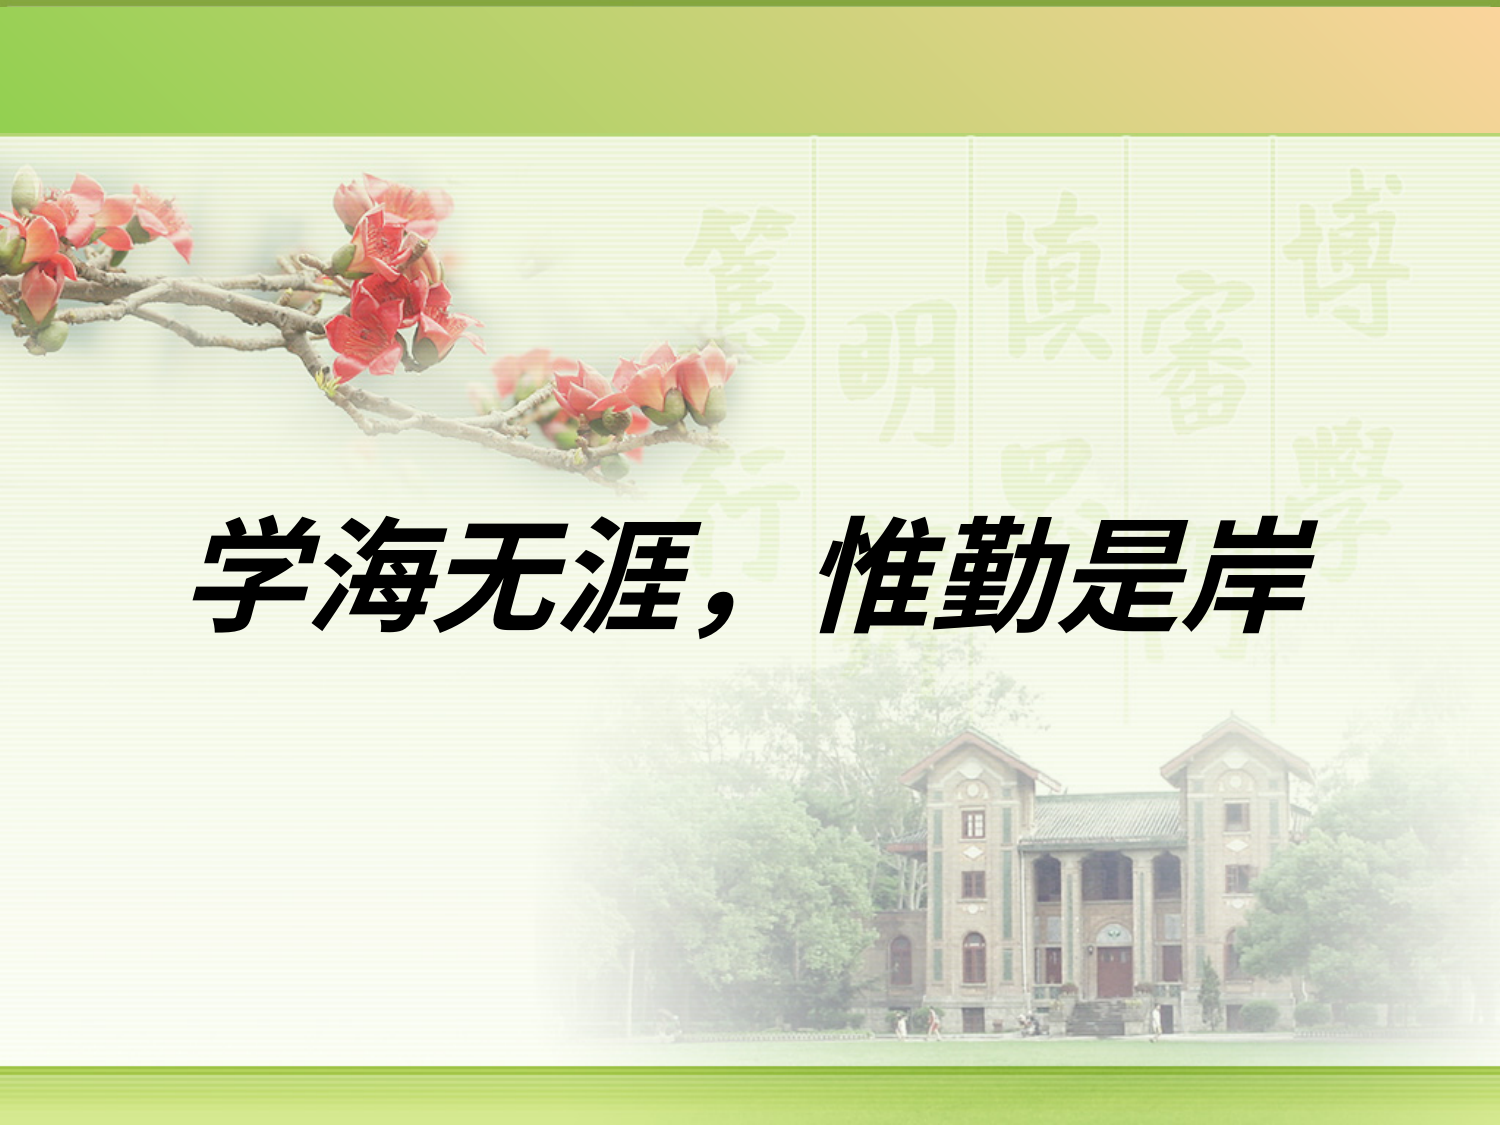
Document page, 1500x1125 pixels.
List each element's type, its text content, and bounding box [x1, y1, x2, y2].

slide_number [1074, 1025, 1388, 1100]
title 学海无涯，惟勤是岸 [104, 452, 1380, 694]
text_box [0, 7, 1500, 133]
picture [0, 133, 1500, 1125]
slide_number [112, 1025, 425, 1100]
picture [0, 0, 1500, 7]
